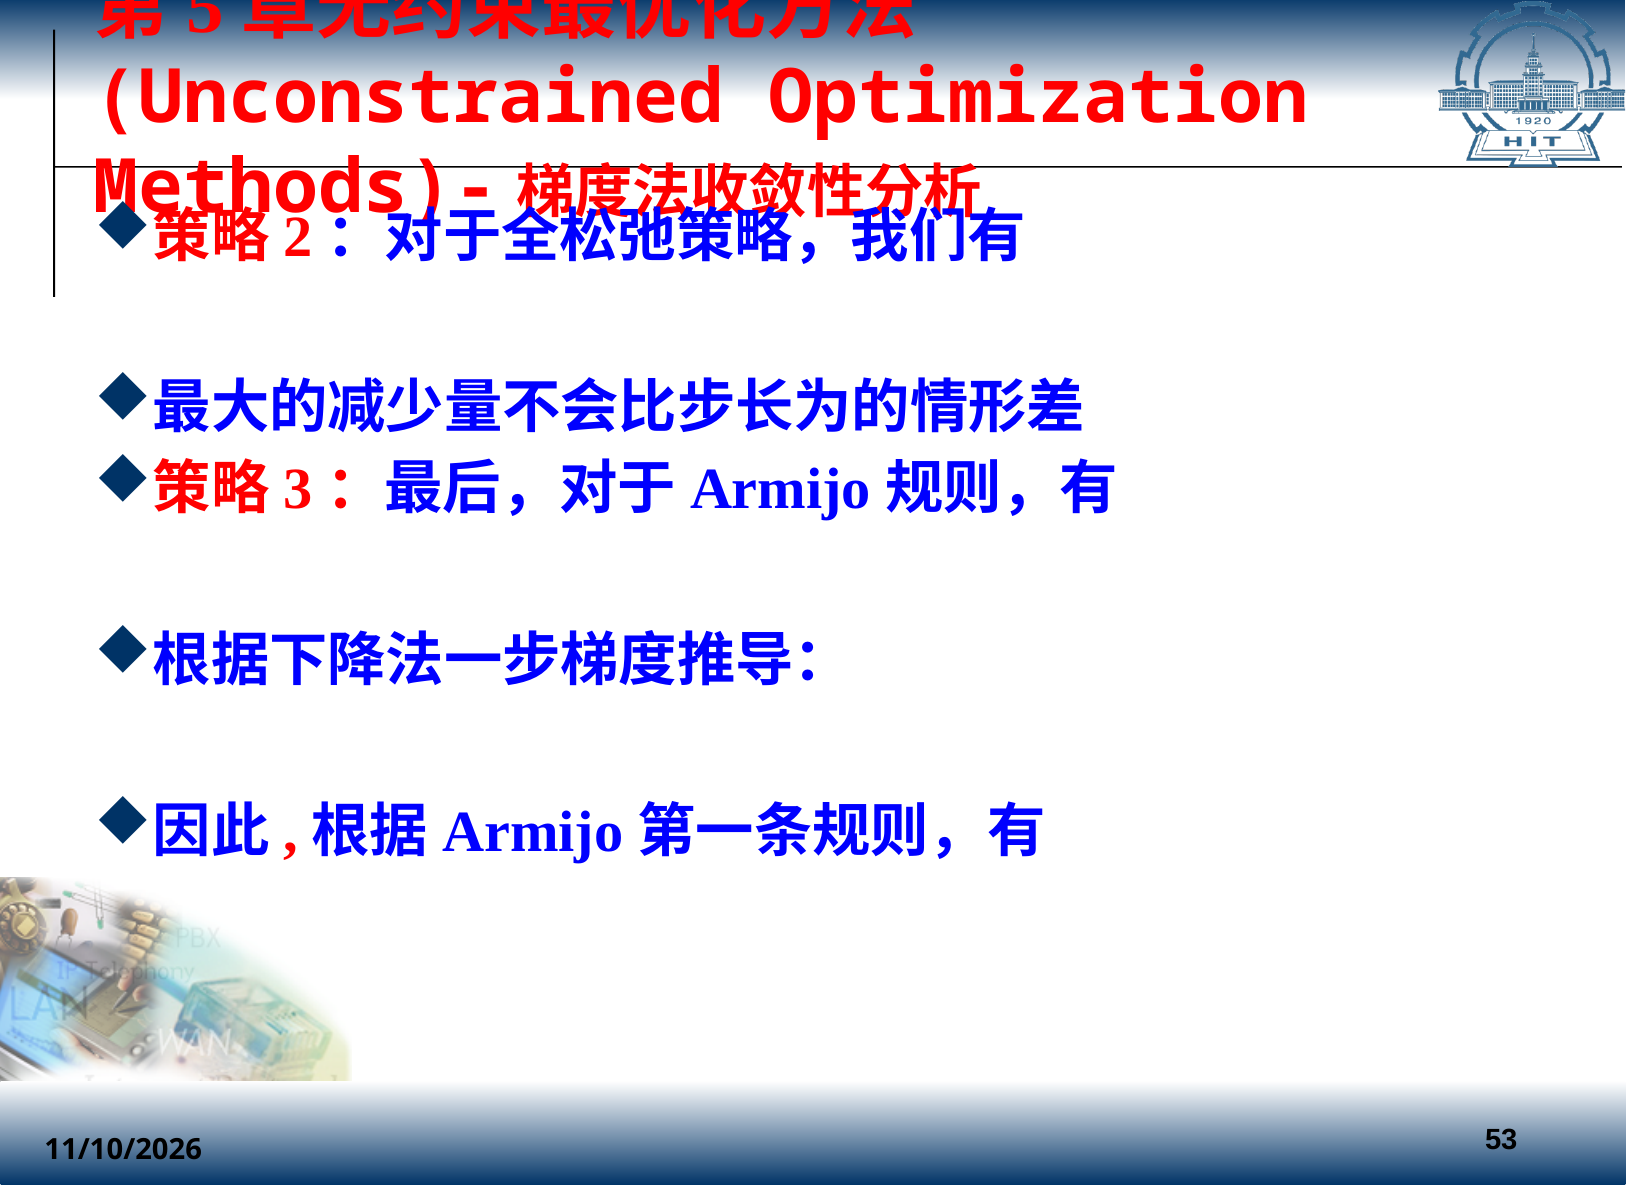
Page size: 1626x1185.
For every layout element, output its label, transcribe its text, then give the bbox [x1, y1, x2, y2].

picture [1438, 1, 1626, 167]
title 第5章无约束最优化方法(Unconstrained Optimization Methods)-梯度法收敛性分析 [78, 29, 1498, 155]
picture [0, 877, 352, 1120]
